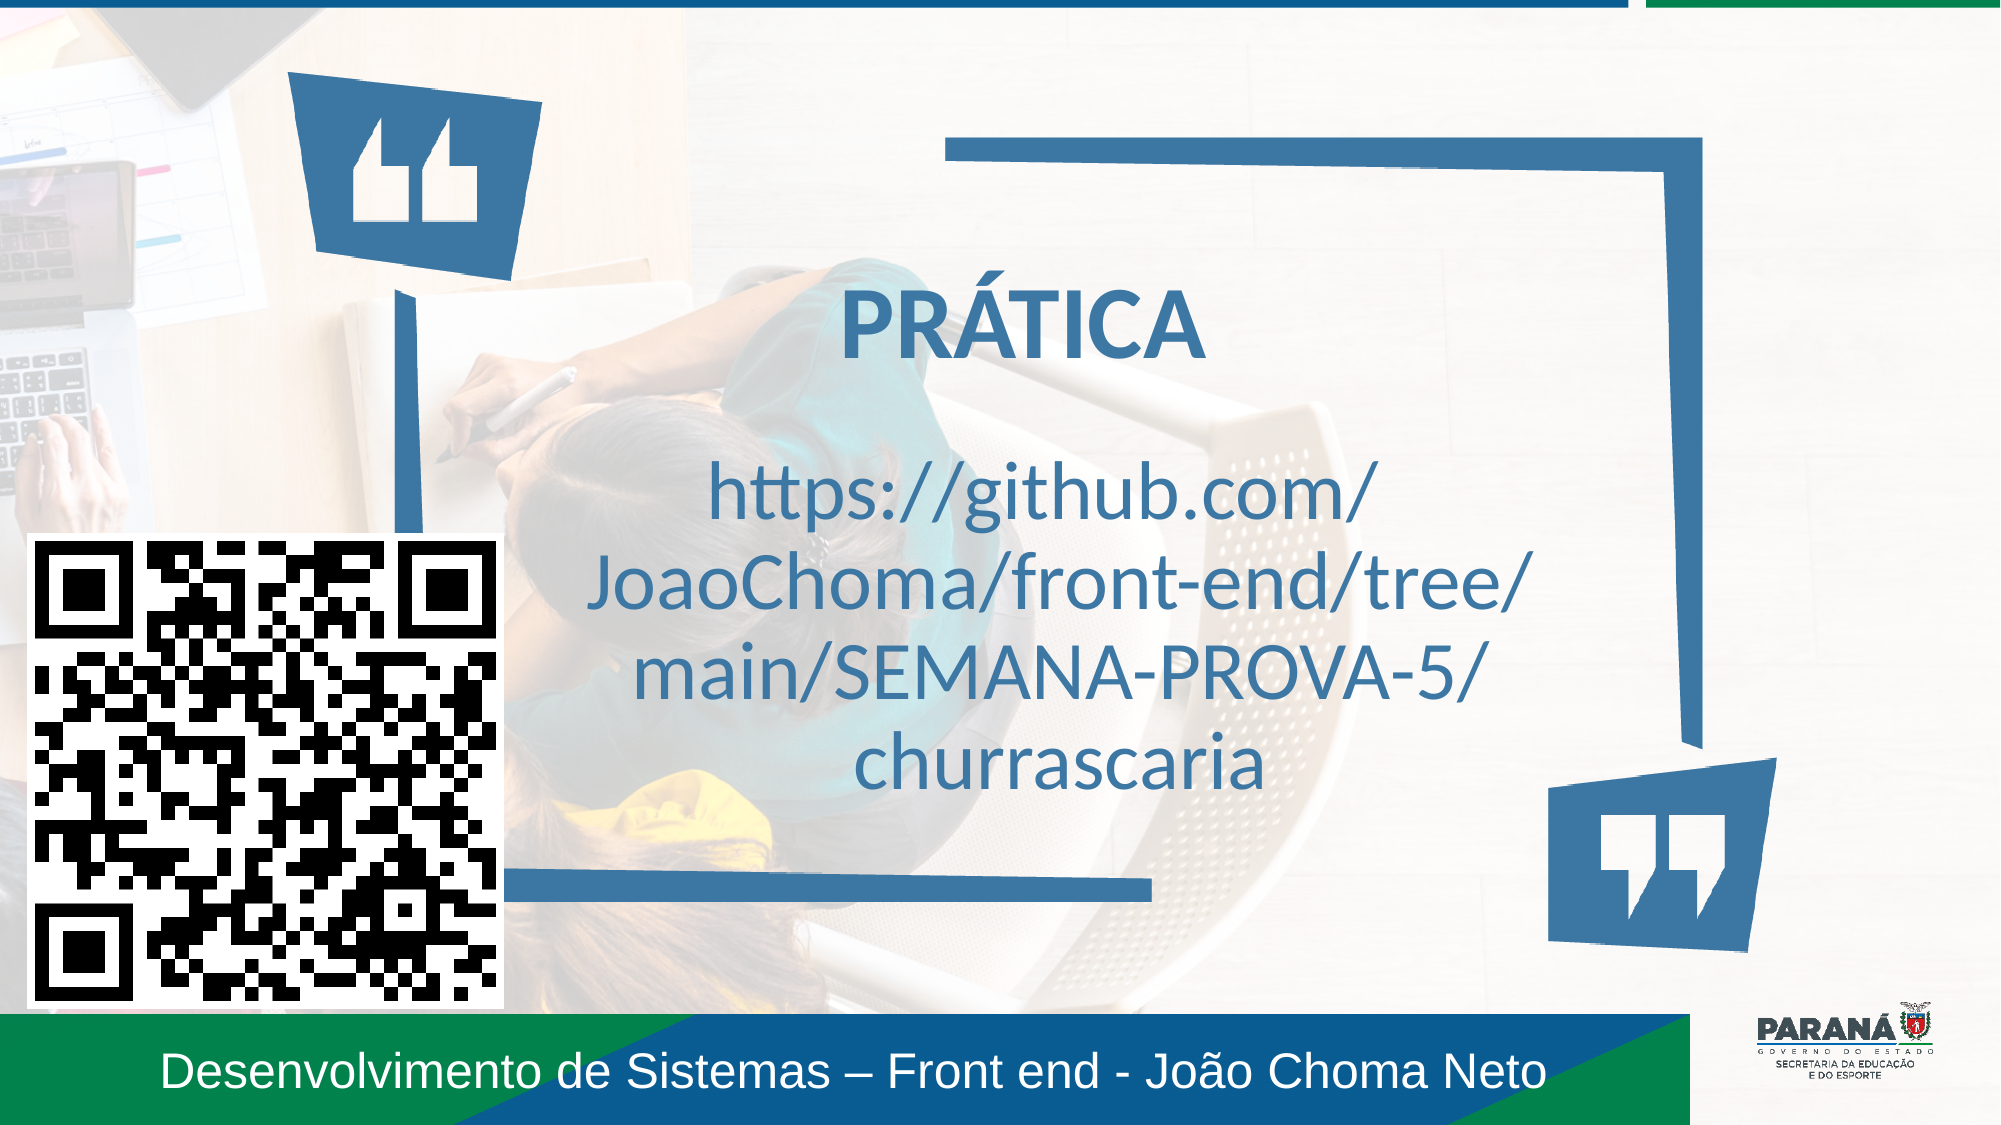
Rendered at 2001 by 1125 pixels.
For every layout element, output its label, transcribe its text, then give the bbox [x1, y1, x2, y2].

title PRÁTICA [475, 76, 1572, 533]
list https://github.com/JoaoChoma/front-end/tree/main/SEMANA-PROVA-5/churrascaria [504, 533, 1595, 722]
picture [0, 0, 2000, 1125]
